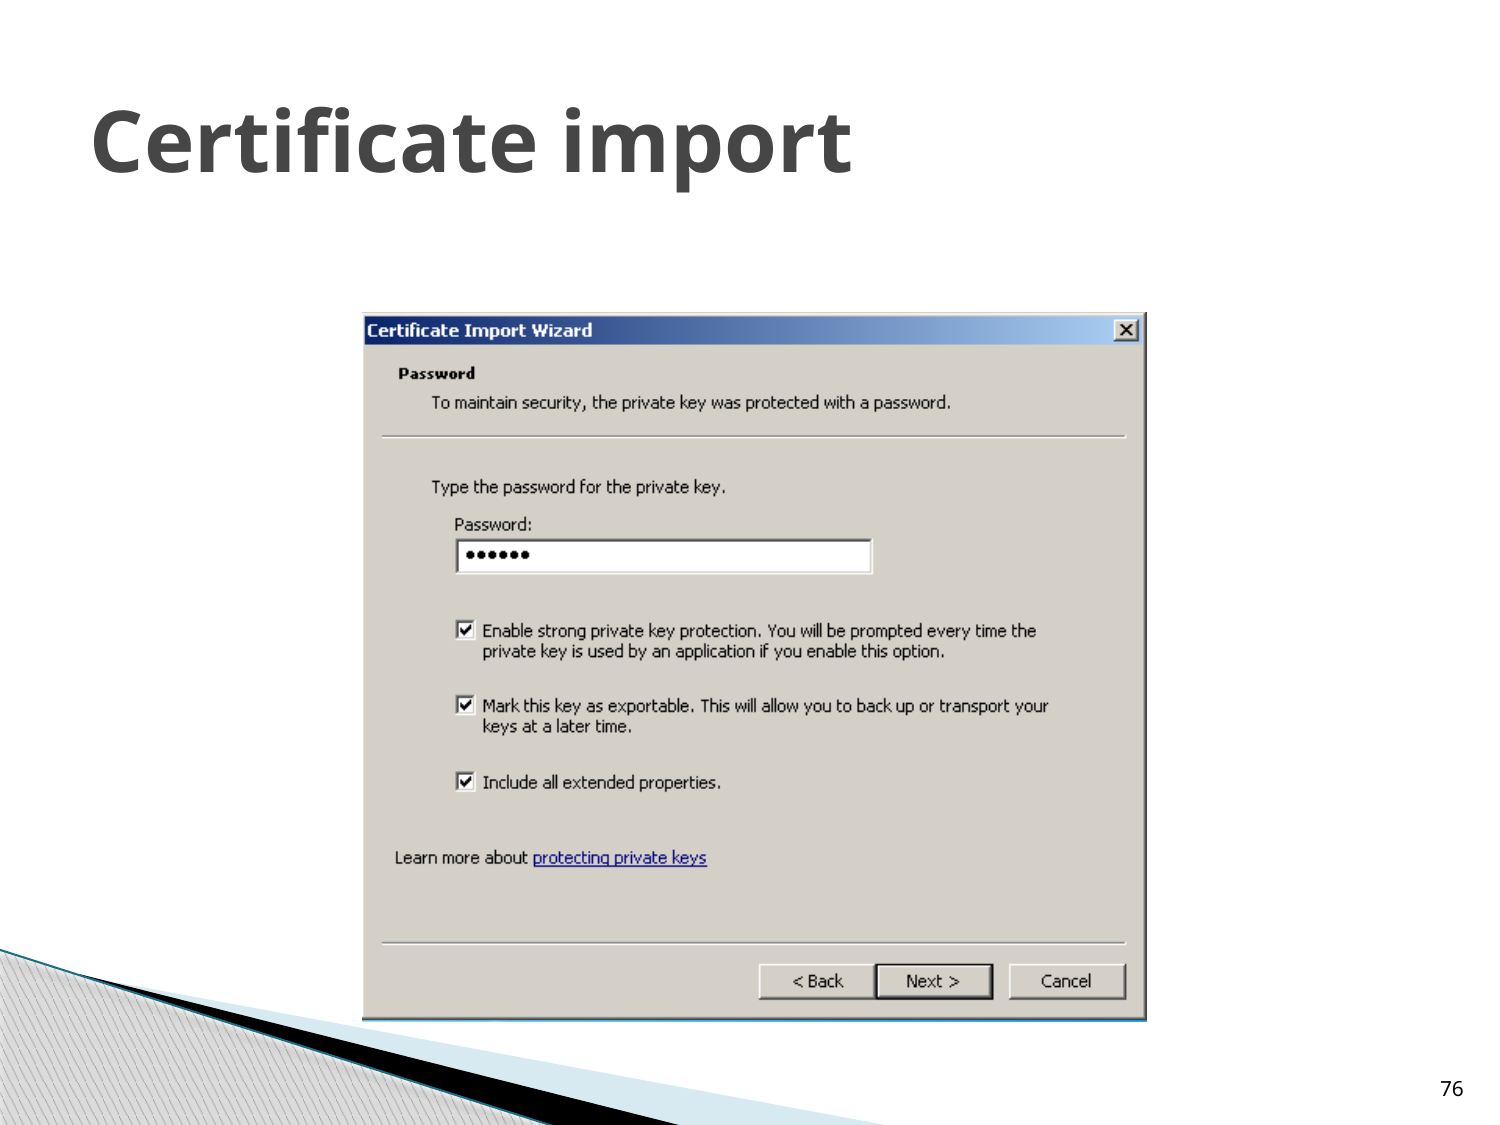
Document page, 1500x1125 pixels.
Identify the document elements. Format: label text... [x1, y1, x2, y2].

slide_number 76 [1418, 1051, 1479, 1112]
picture [362, 312, 1147, 1023]
title Certificate import [75, 45, 1425, 233]
